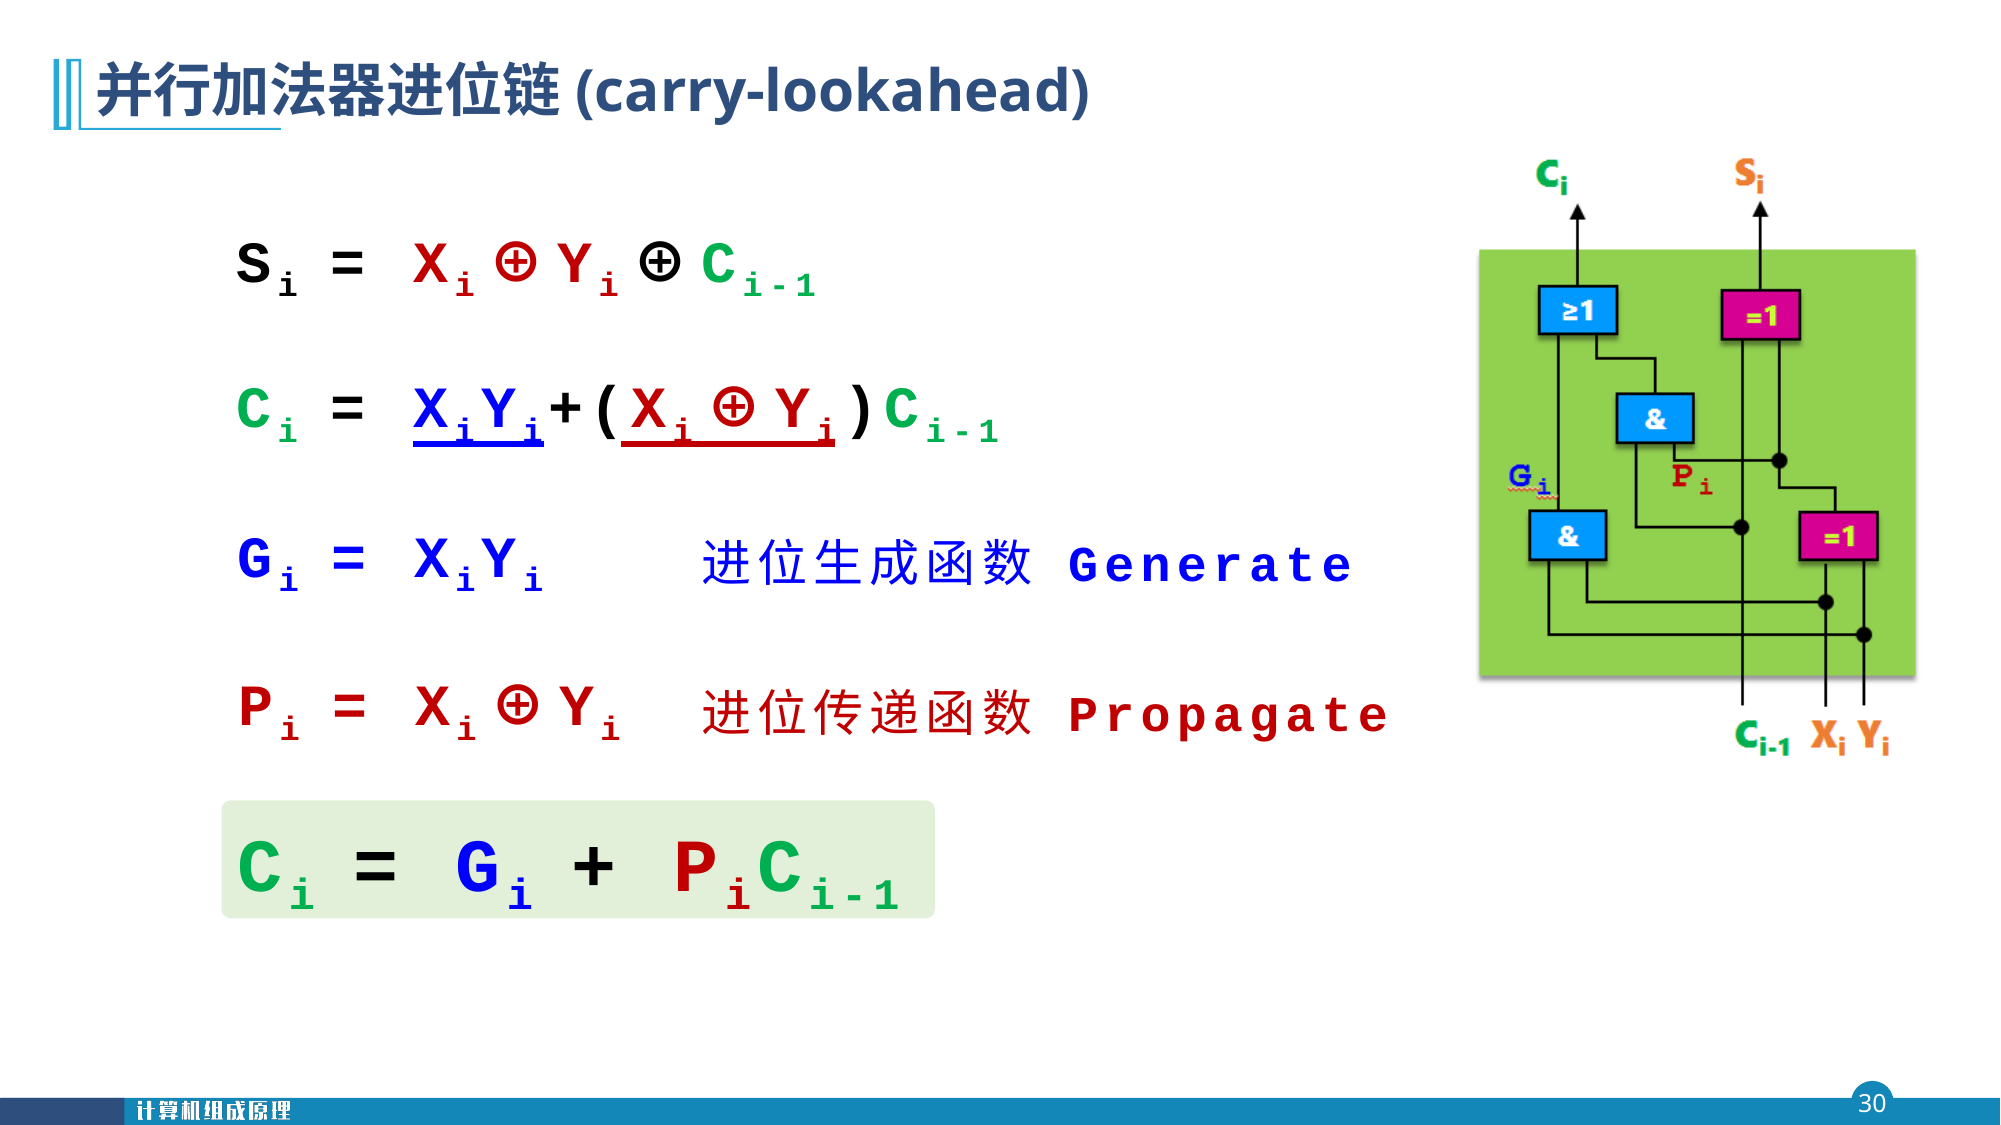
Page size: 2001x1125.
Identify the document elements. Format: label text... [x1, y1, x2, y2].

text_box 进位传递函数 Propagate [686, 661, 1486, 781]
text_box Si = Xi⊕Yi⊕Ci-1 [221, 217, 872, 312]
title 并行加法器进位链(carry-lookahead) [80, 42, 1805, 144]
picture [1459, 149, 1935, 760]
text_box 进位生成函数 Generate [686, 511, 1404, 630]
text_box Ci = XiYi+(Xi⊕Yi)Ci-1 [221, 345, 1208, 474]
text_box Pi = Xi⊕Yi [223, 643, 661, 760]
text_box Gi = XiYi [222, 495, 660, 602]
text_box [221, 788, 1159, 919]
